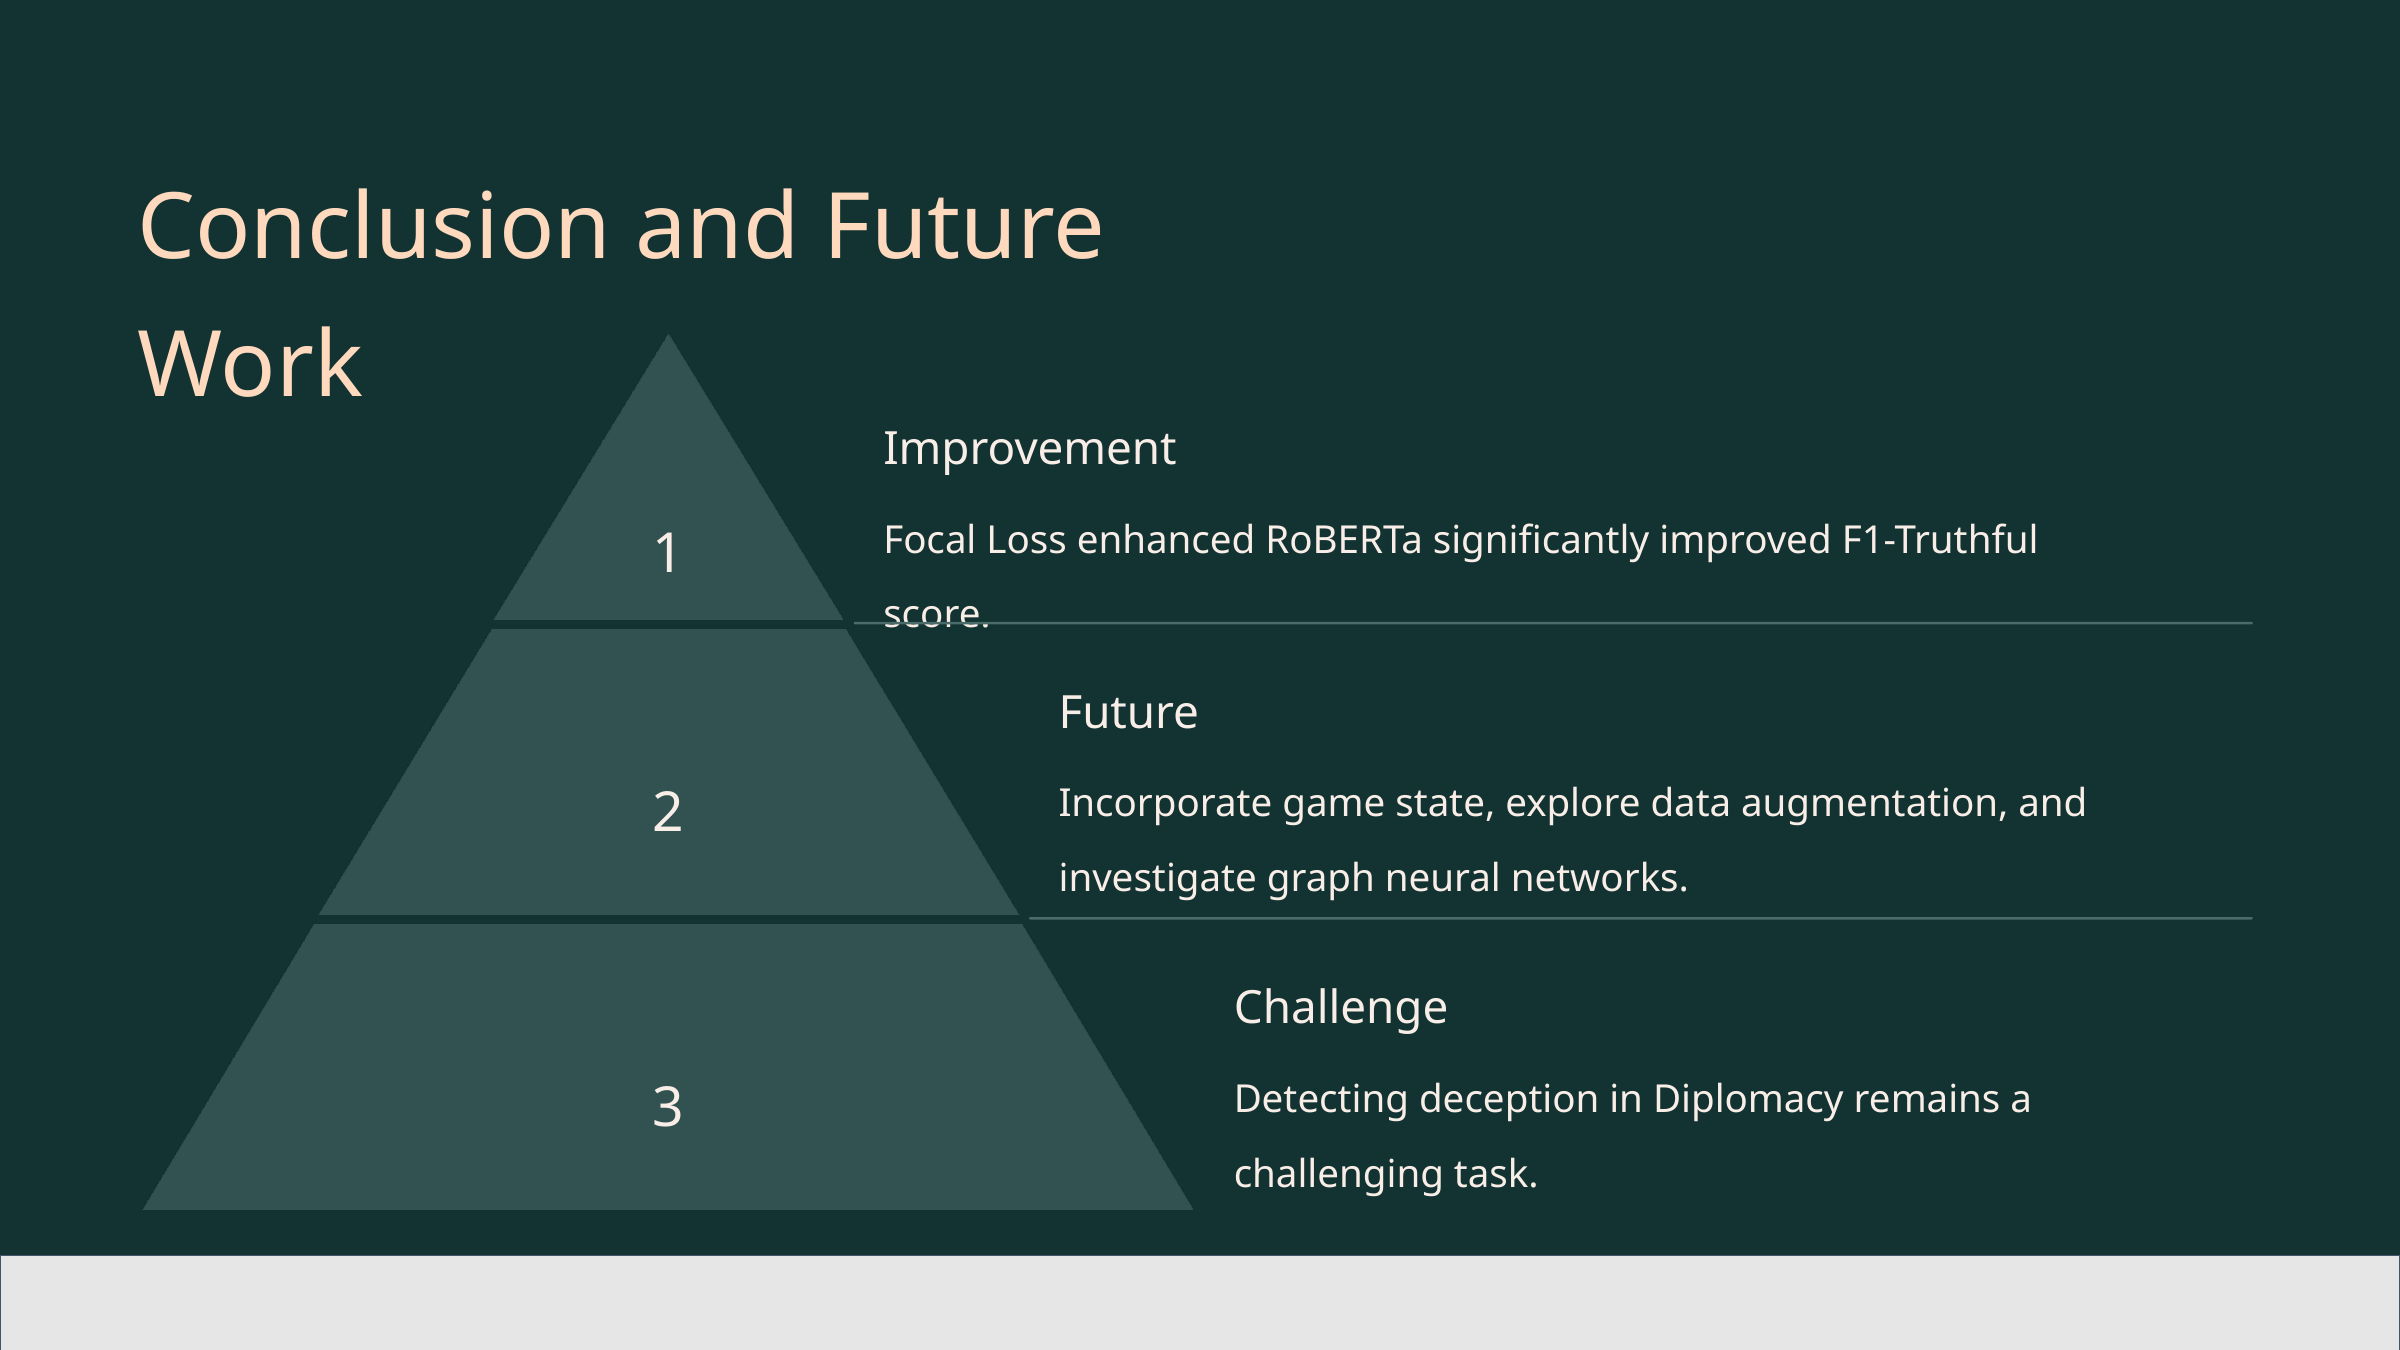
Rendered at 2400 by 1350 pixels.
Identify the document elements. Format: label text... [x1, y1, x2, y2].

text_box Focal Loss enhanced RoBERTa significantly improved F1-Truthful score. [883, 485, 2135, 549]
picture [317, 628, 1020, 915]
text_box Future [1058, 668, 1521, 727]
text_box Detecting deception in Diplomacy remains a challenging task. [1233, 1045, 2224, 1171]
text_box Incorporate game state, explore data augmentation, and investigate graph neural networks. [1058, 749, 2224, 876]
text_box Improvement [883, 404, 1346, 463]
text_box Challenge [1233, 963, 1696, 1022]
text_box [853, 621, 2253, 625]
picture [493, 333, 845, 620]
text_box Conclusion and Future Work [137, 139, 1341, 256]
text_box [0, 1255, 2400, 1350]
picture [142, 924, 1195, 1211]
